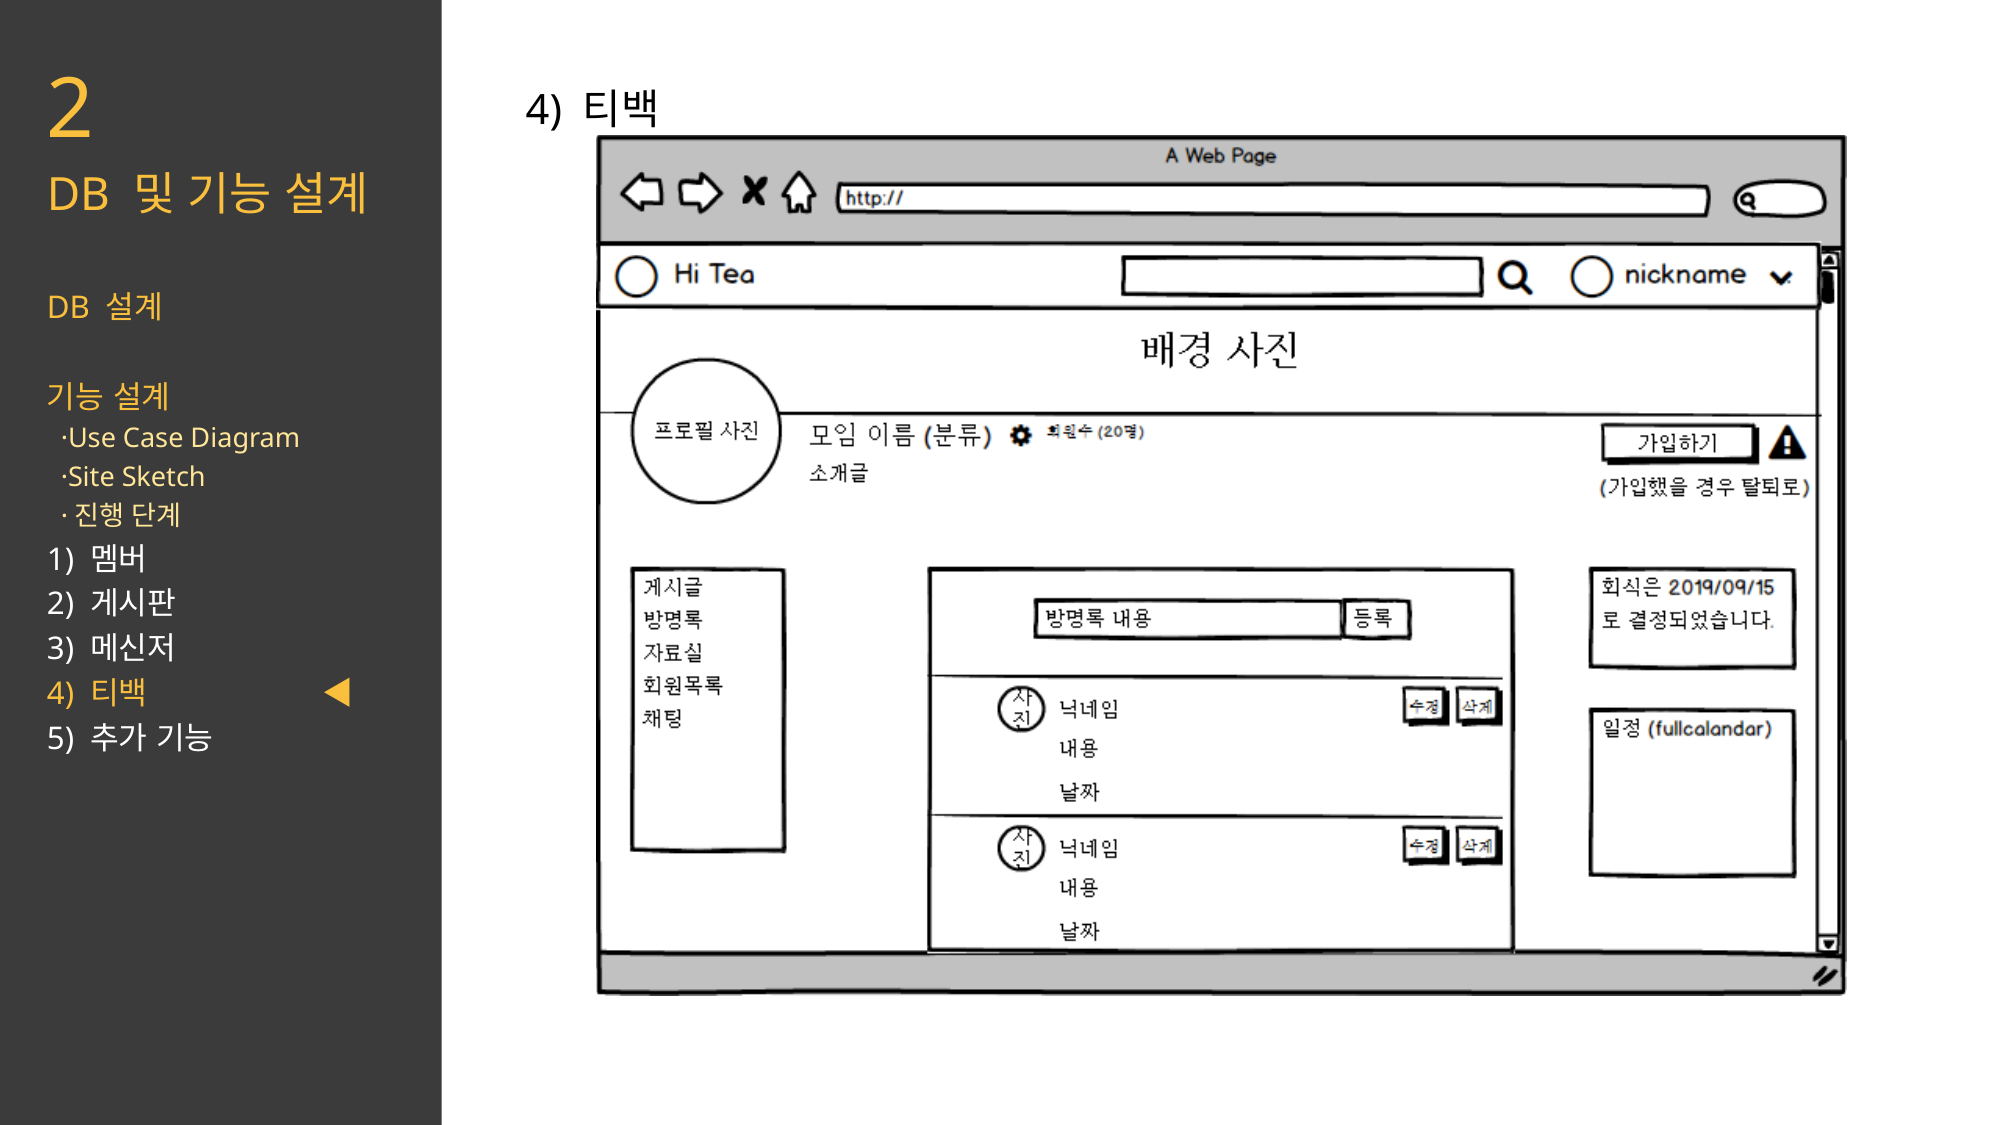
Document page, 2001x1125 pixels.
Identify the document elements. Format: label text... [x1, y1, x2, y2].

text_box 4) 티백 [510, 50, 1673, 141]
picture [596, 135, 1847, 996]
text_box [0, 0, 443, 1125]
text_box 2 DB 및 기능 설계 DB 설계 기능 설계 ·Use Case Diagram ·Site Sketch ·진행 단계 1) 멤버 2) 게시판 3) 메신저 4) 티백 ◀ 5) 추가 기능 [32, 26, 384, 763]
